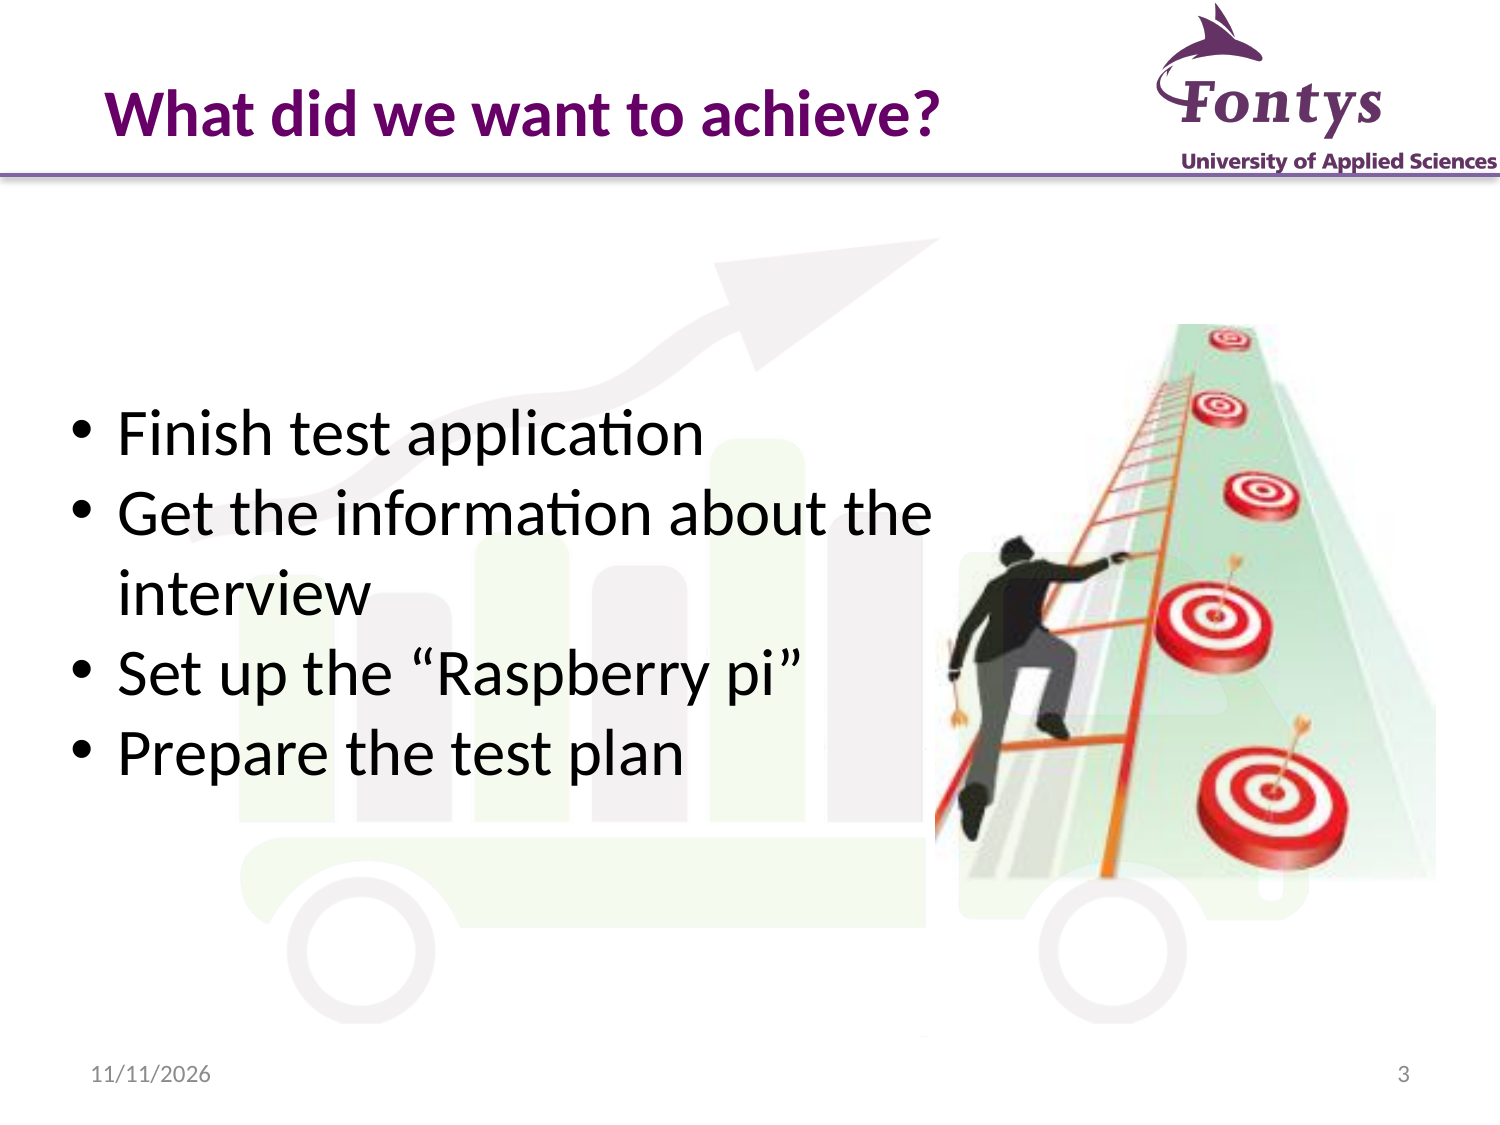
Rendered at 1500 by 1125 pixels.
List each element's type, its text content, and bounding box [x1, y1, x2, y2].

picture [93, 226, 1437, 1037]
picture [1152, 0, 1500, 175]
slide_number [75, 1042, 425, 1103]
slide_number 3 [1074, 1046, 1425, 1103]
text_box Finish test application Get the information about the interview Set up the “Raspberry pi” Prepare the test plan [55, 301, 88, 796]
text_box What did we want to achieve? [75, 45, 973, 174]
